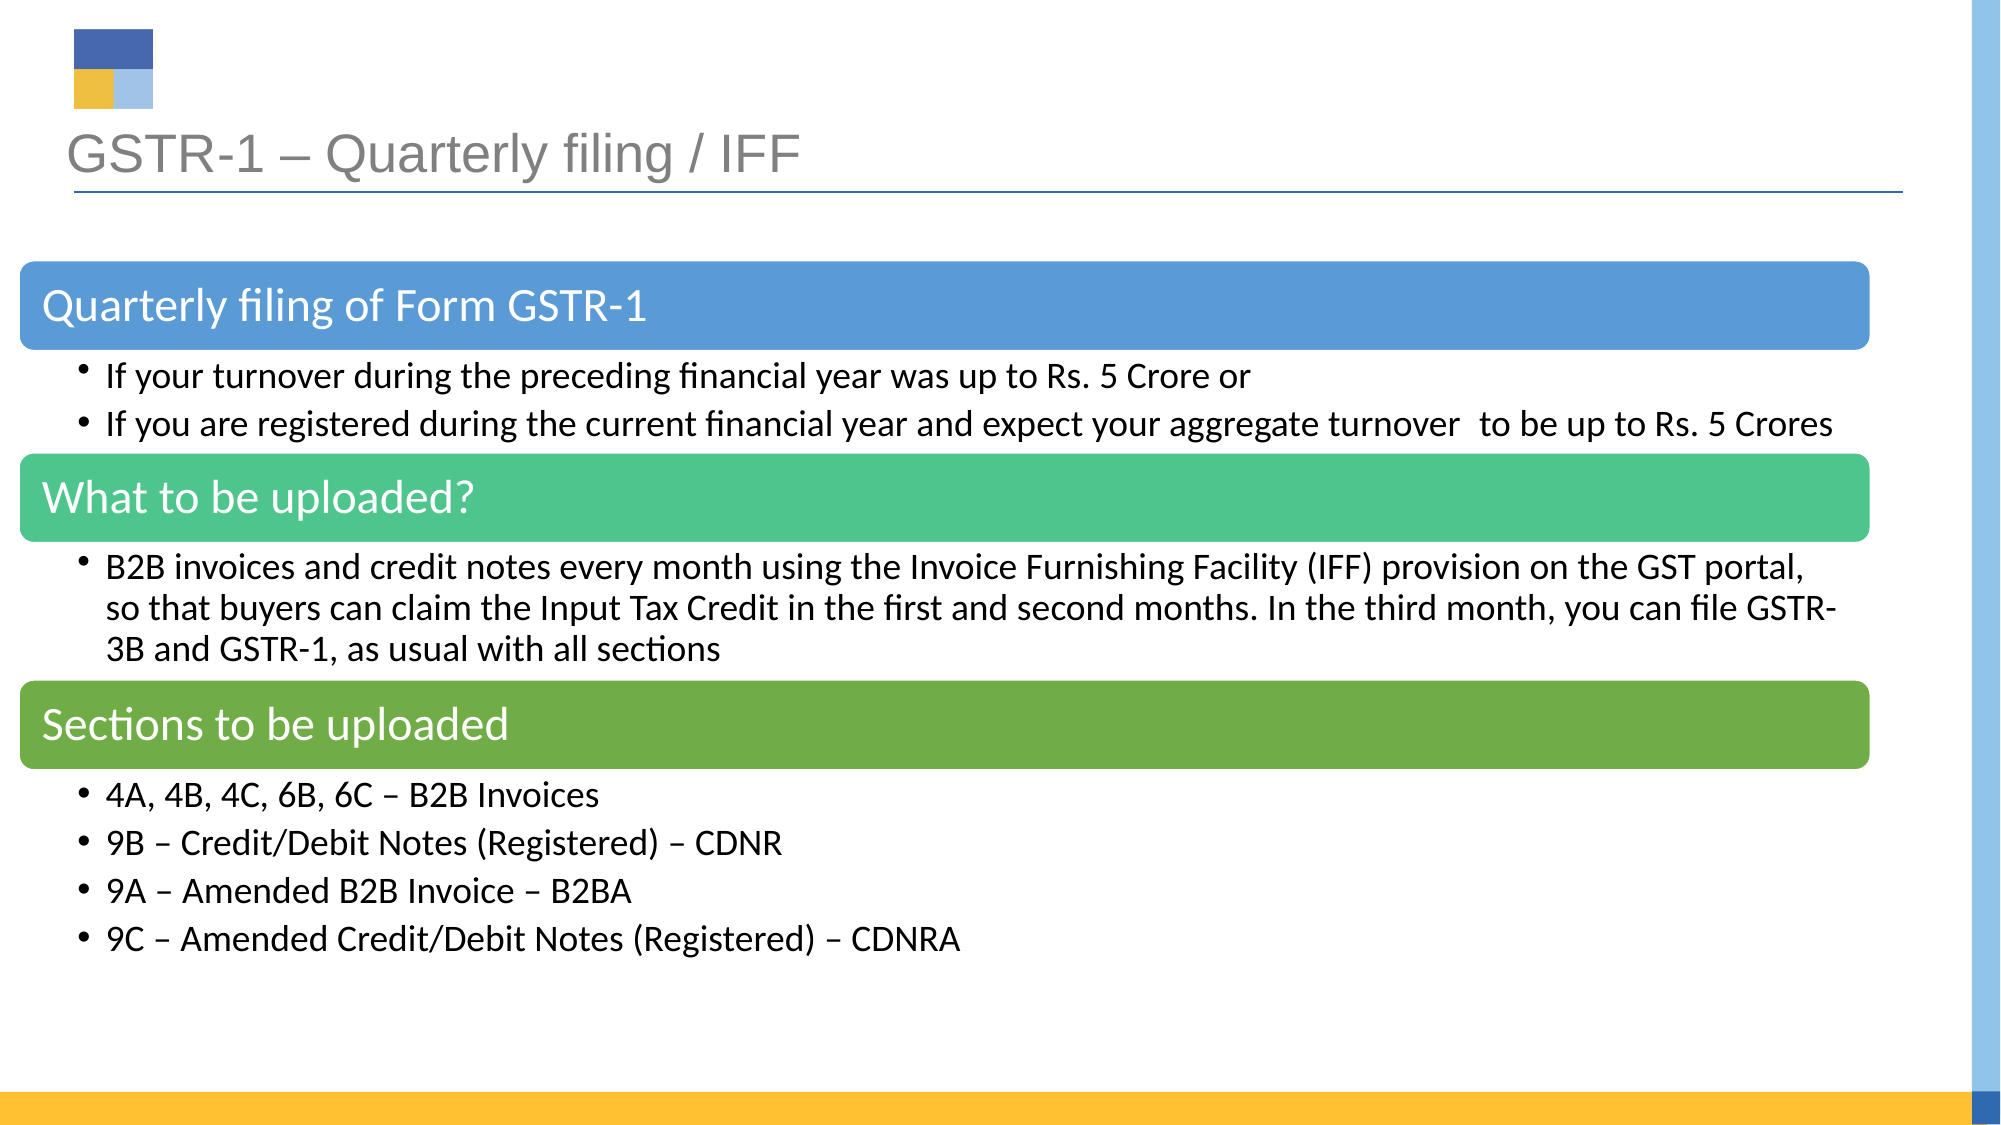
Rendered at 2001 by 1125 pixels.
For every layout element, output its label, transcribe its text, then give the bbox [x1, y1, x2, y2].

title GSTR-1 – Quarterly filing / IFF [51, 118, 1904, 194]
picture [74, 29, 153, 109]
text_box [18, 250, 1871, 984]
